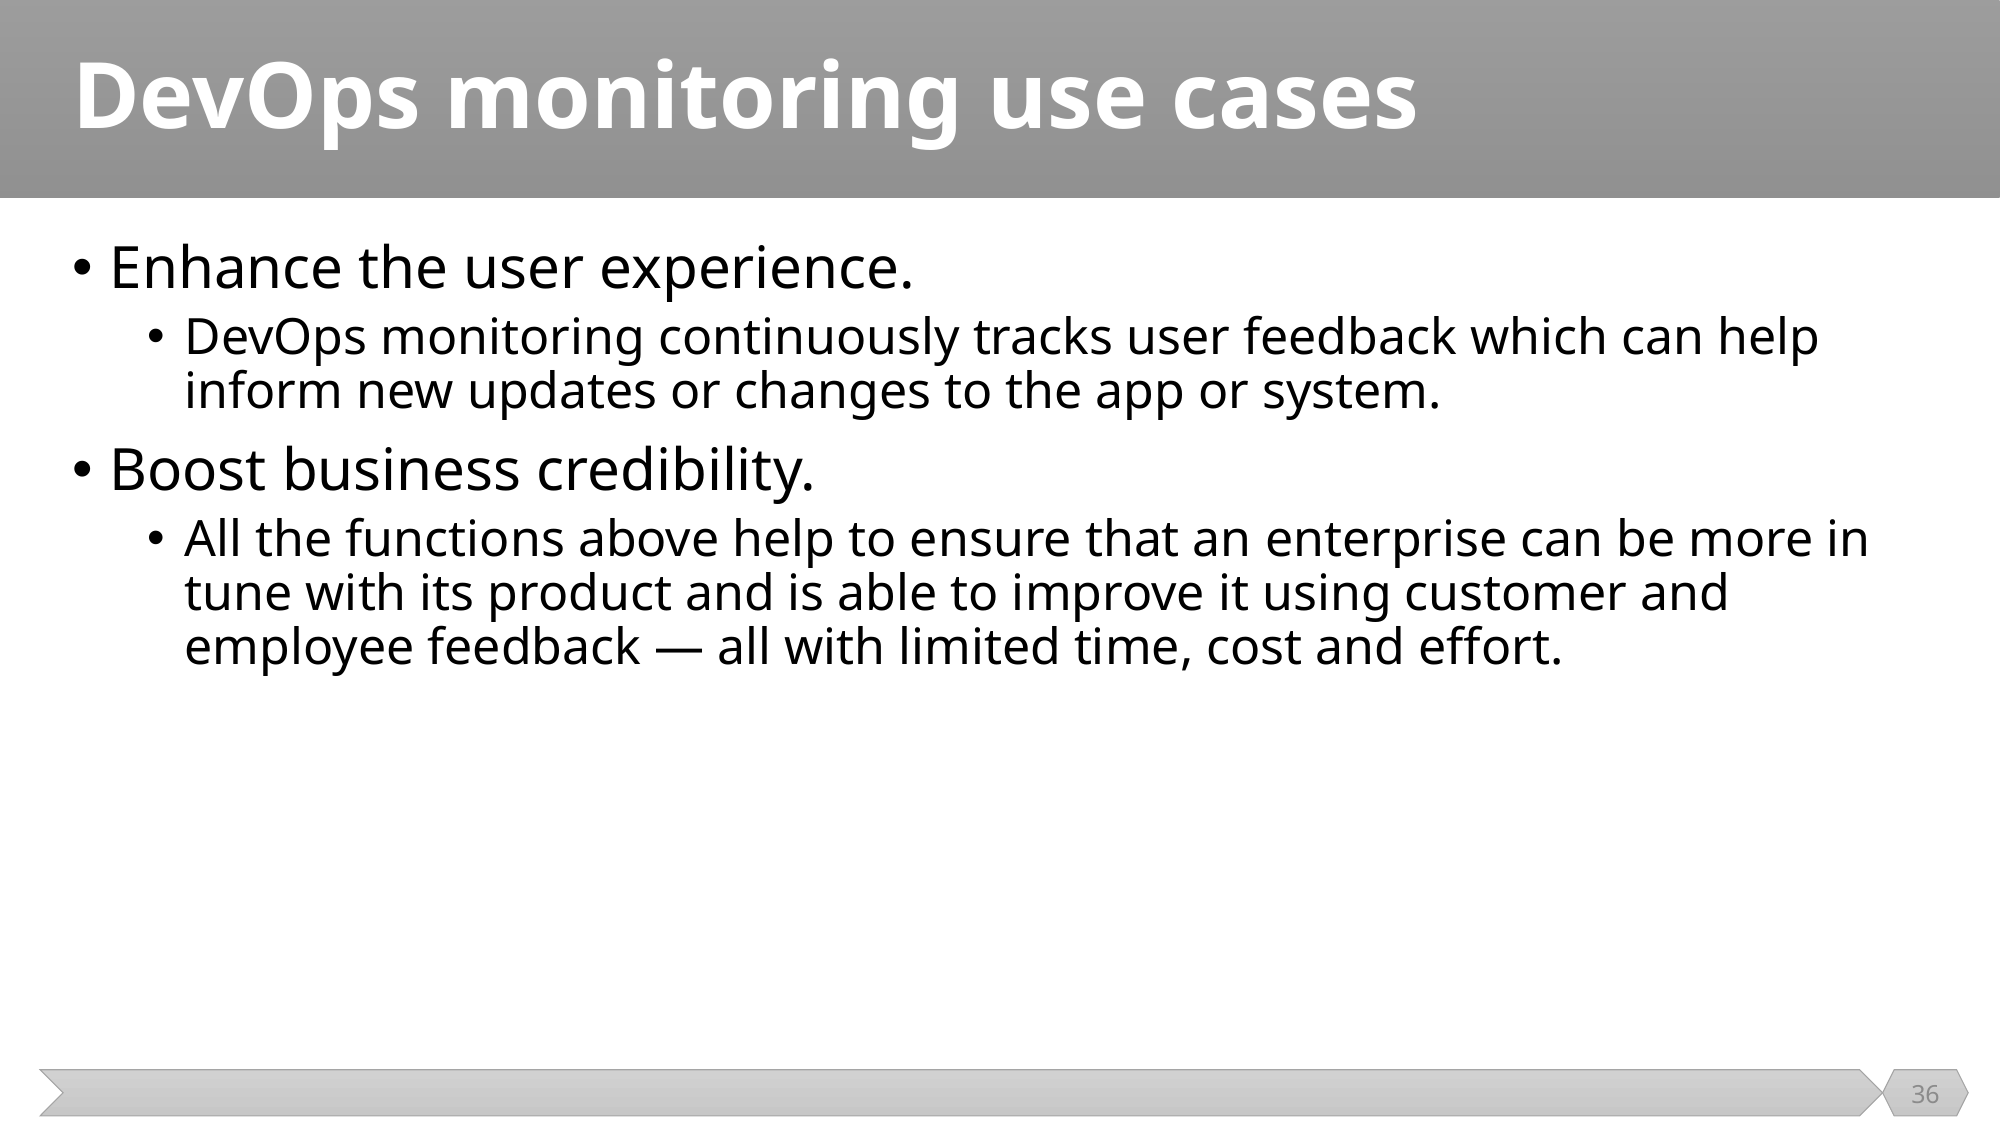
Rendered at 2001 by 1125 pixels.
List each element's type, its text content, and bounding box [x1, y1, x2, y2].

list Enhance the user experience. DevOps monitoring continuously tracks user feedback which can help inform new updates or changes to the app or system. Boost business credibility. All the functions above help to ensure that an enterprise can be more in tune with its product and is able to improve it using customer and employee feedback — all with limited time, cost and effort. [56, 230, 1969, 1010]
title DevOps monitoring use cases [56, 0, 1969, 199]
slide_number 36 [1882, 1065, 1969, 1125]
